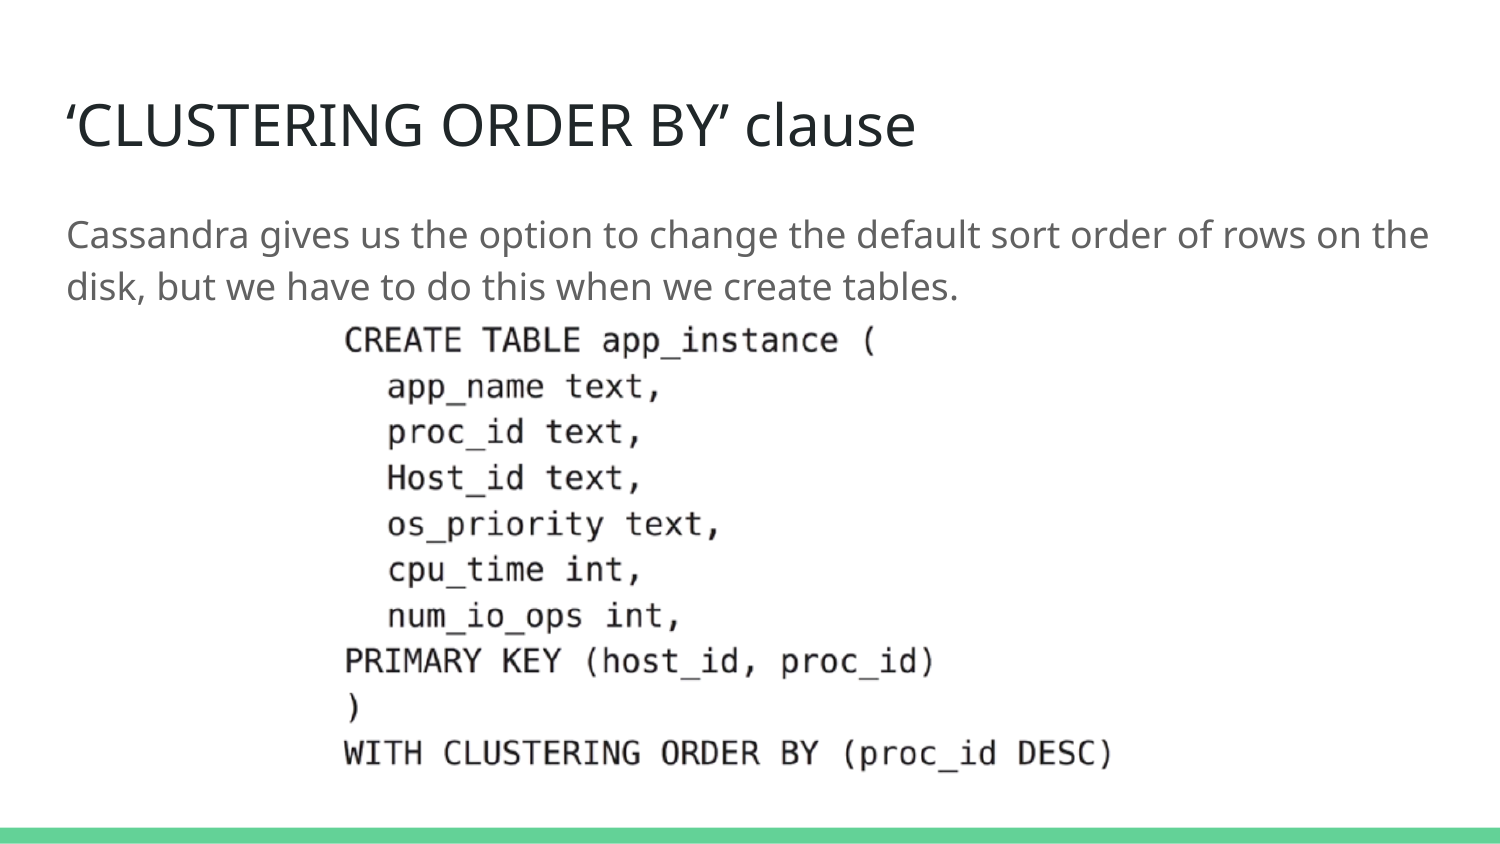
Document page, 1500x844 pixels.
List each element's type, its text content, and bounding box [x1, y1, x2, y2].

list Cassandra gives us the option to change the default sort order of rows on the disk, but we have to do this when we create tables. [51, 189, 1449, 750]
title ‘CLUSTERING ORDER BY’ clause [51, 72, 1449, 167]
picture [317, 311, 1183, 797]
